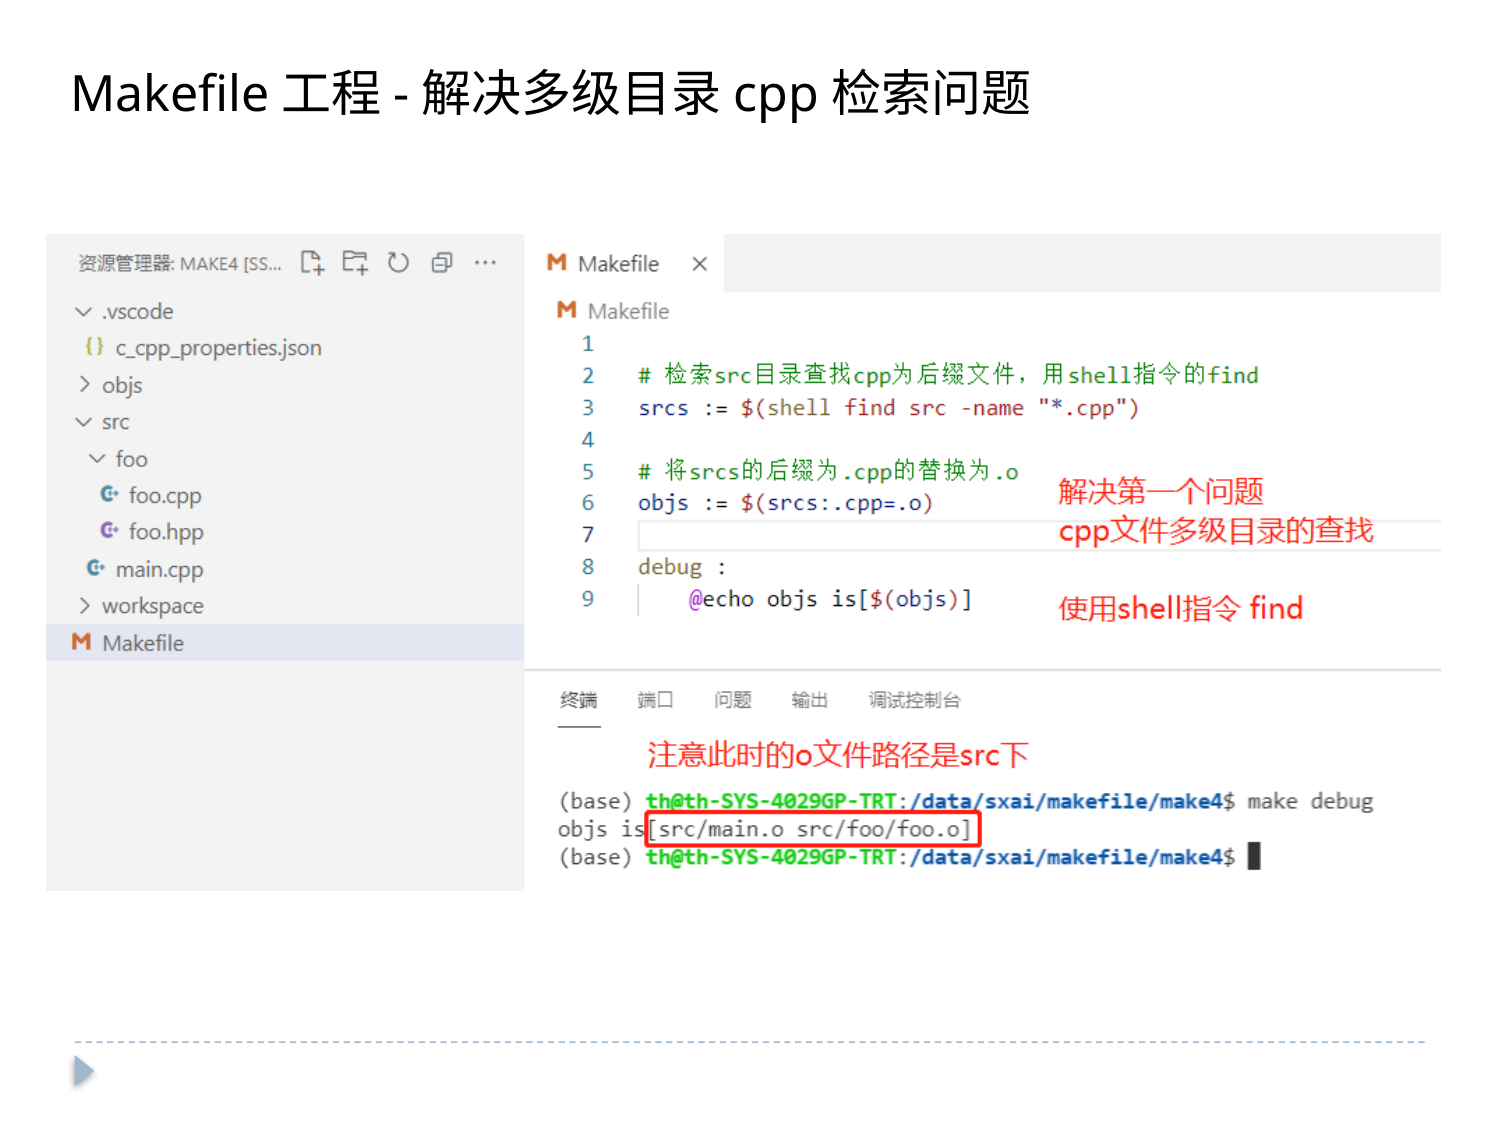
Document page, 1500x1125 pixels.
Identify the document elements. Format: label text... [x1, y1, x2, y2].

picture [46, 234, 1441, 891]
text_box Makefile工程-解决多级目录cpp检索问题 [55, 54, 1047, 130]
